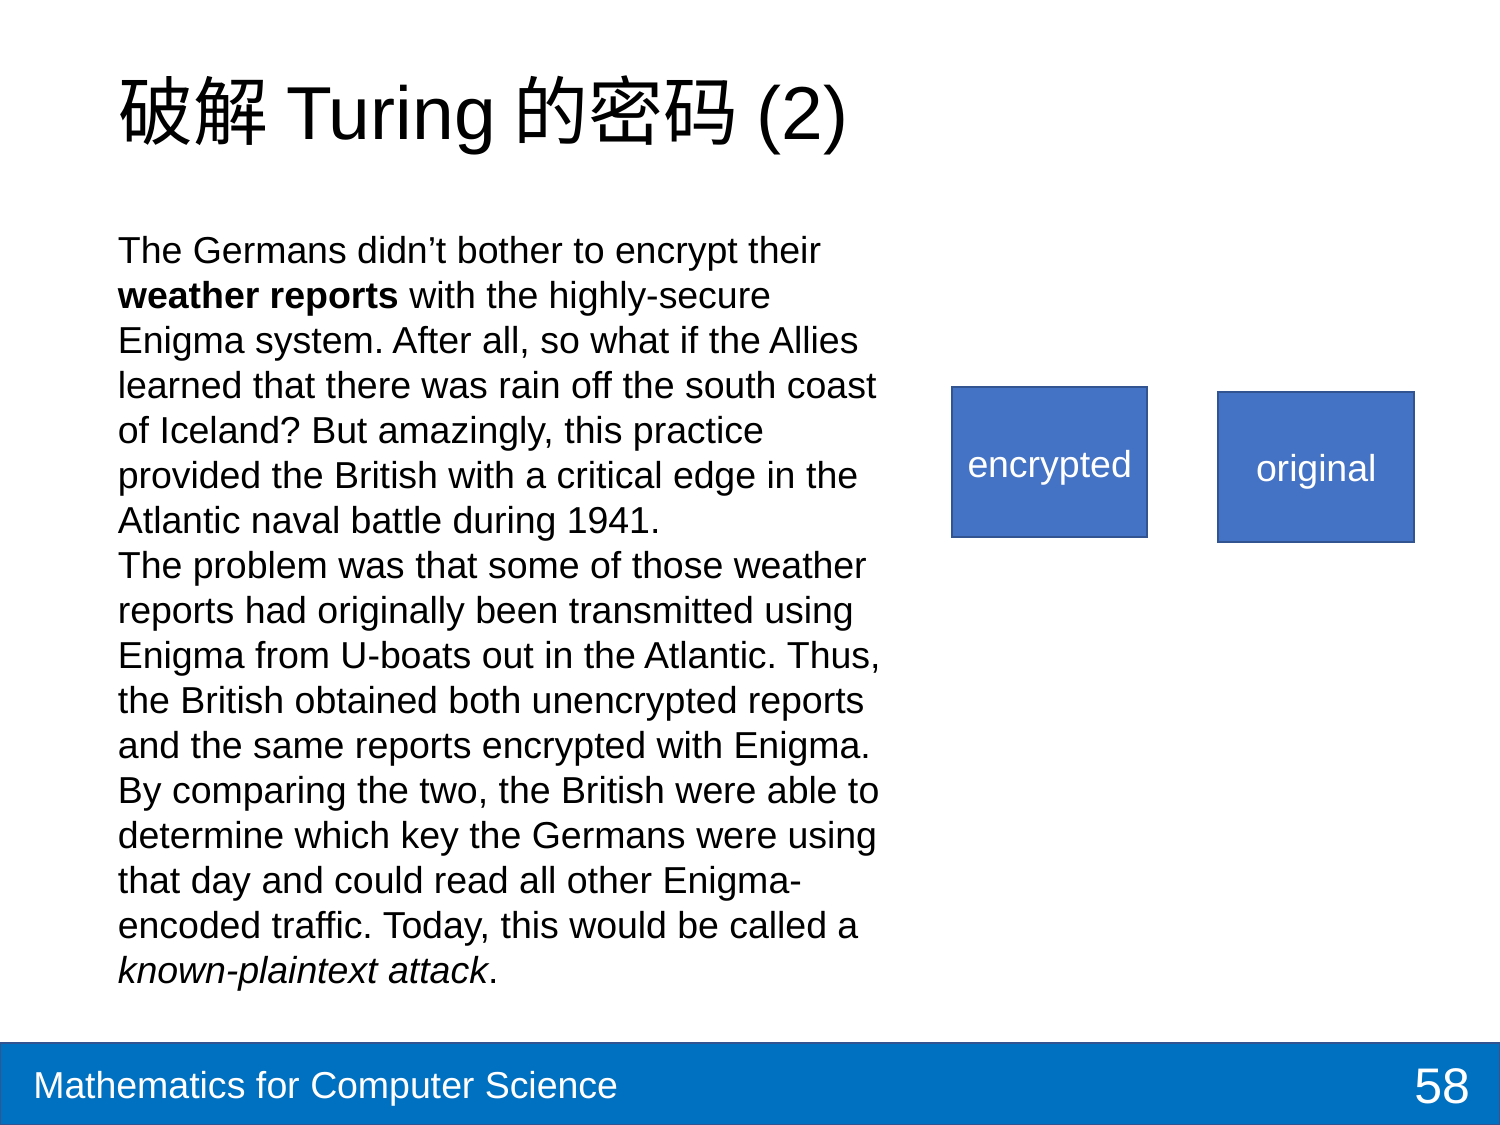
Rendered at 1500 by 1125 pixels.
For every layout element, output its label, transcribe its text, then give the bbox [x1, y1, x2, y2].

text_box The Germans didn’t bother to encrypt their weather reports with the highly-secure Enigma system. After all, so what if the Allies learned that there was rain off the south coast of Iceland? But amazingly, this practice provided the British with a critical edge in the Atlantic naval battle during 1941. The problem was that some of those weather reports had originally been transmitted using Enigma from U-boats out in the Atlantic. Thus, the British obtained both unencrypted reports and the same reports encrypted with Enigma. By comparing the two, the British were able to determine which key the Germans were using that day and could read all other Enigma-encoded traffic. Today, this would be called a known-plaintext attack. [103, 218, 920, 999]
title 破解Turing的密码(2) [103, 59, 1397, 171]
text_box original [1217, 391, 1415, 543]
slide_number 58 [1147, 1054, 1485, 1114]
text_box encrypted [951, 386, 1148, 538]
